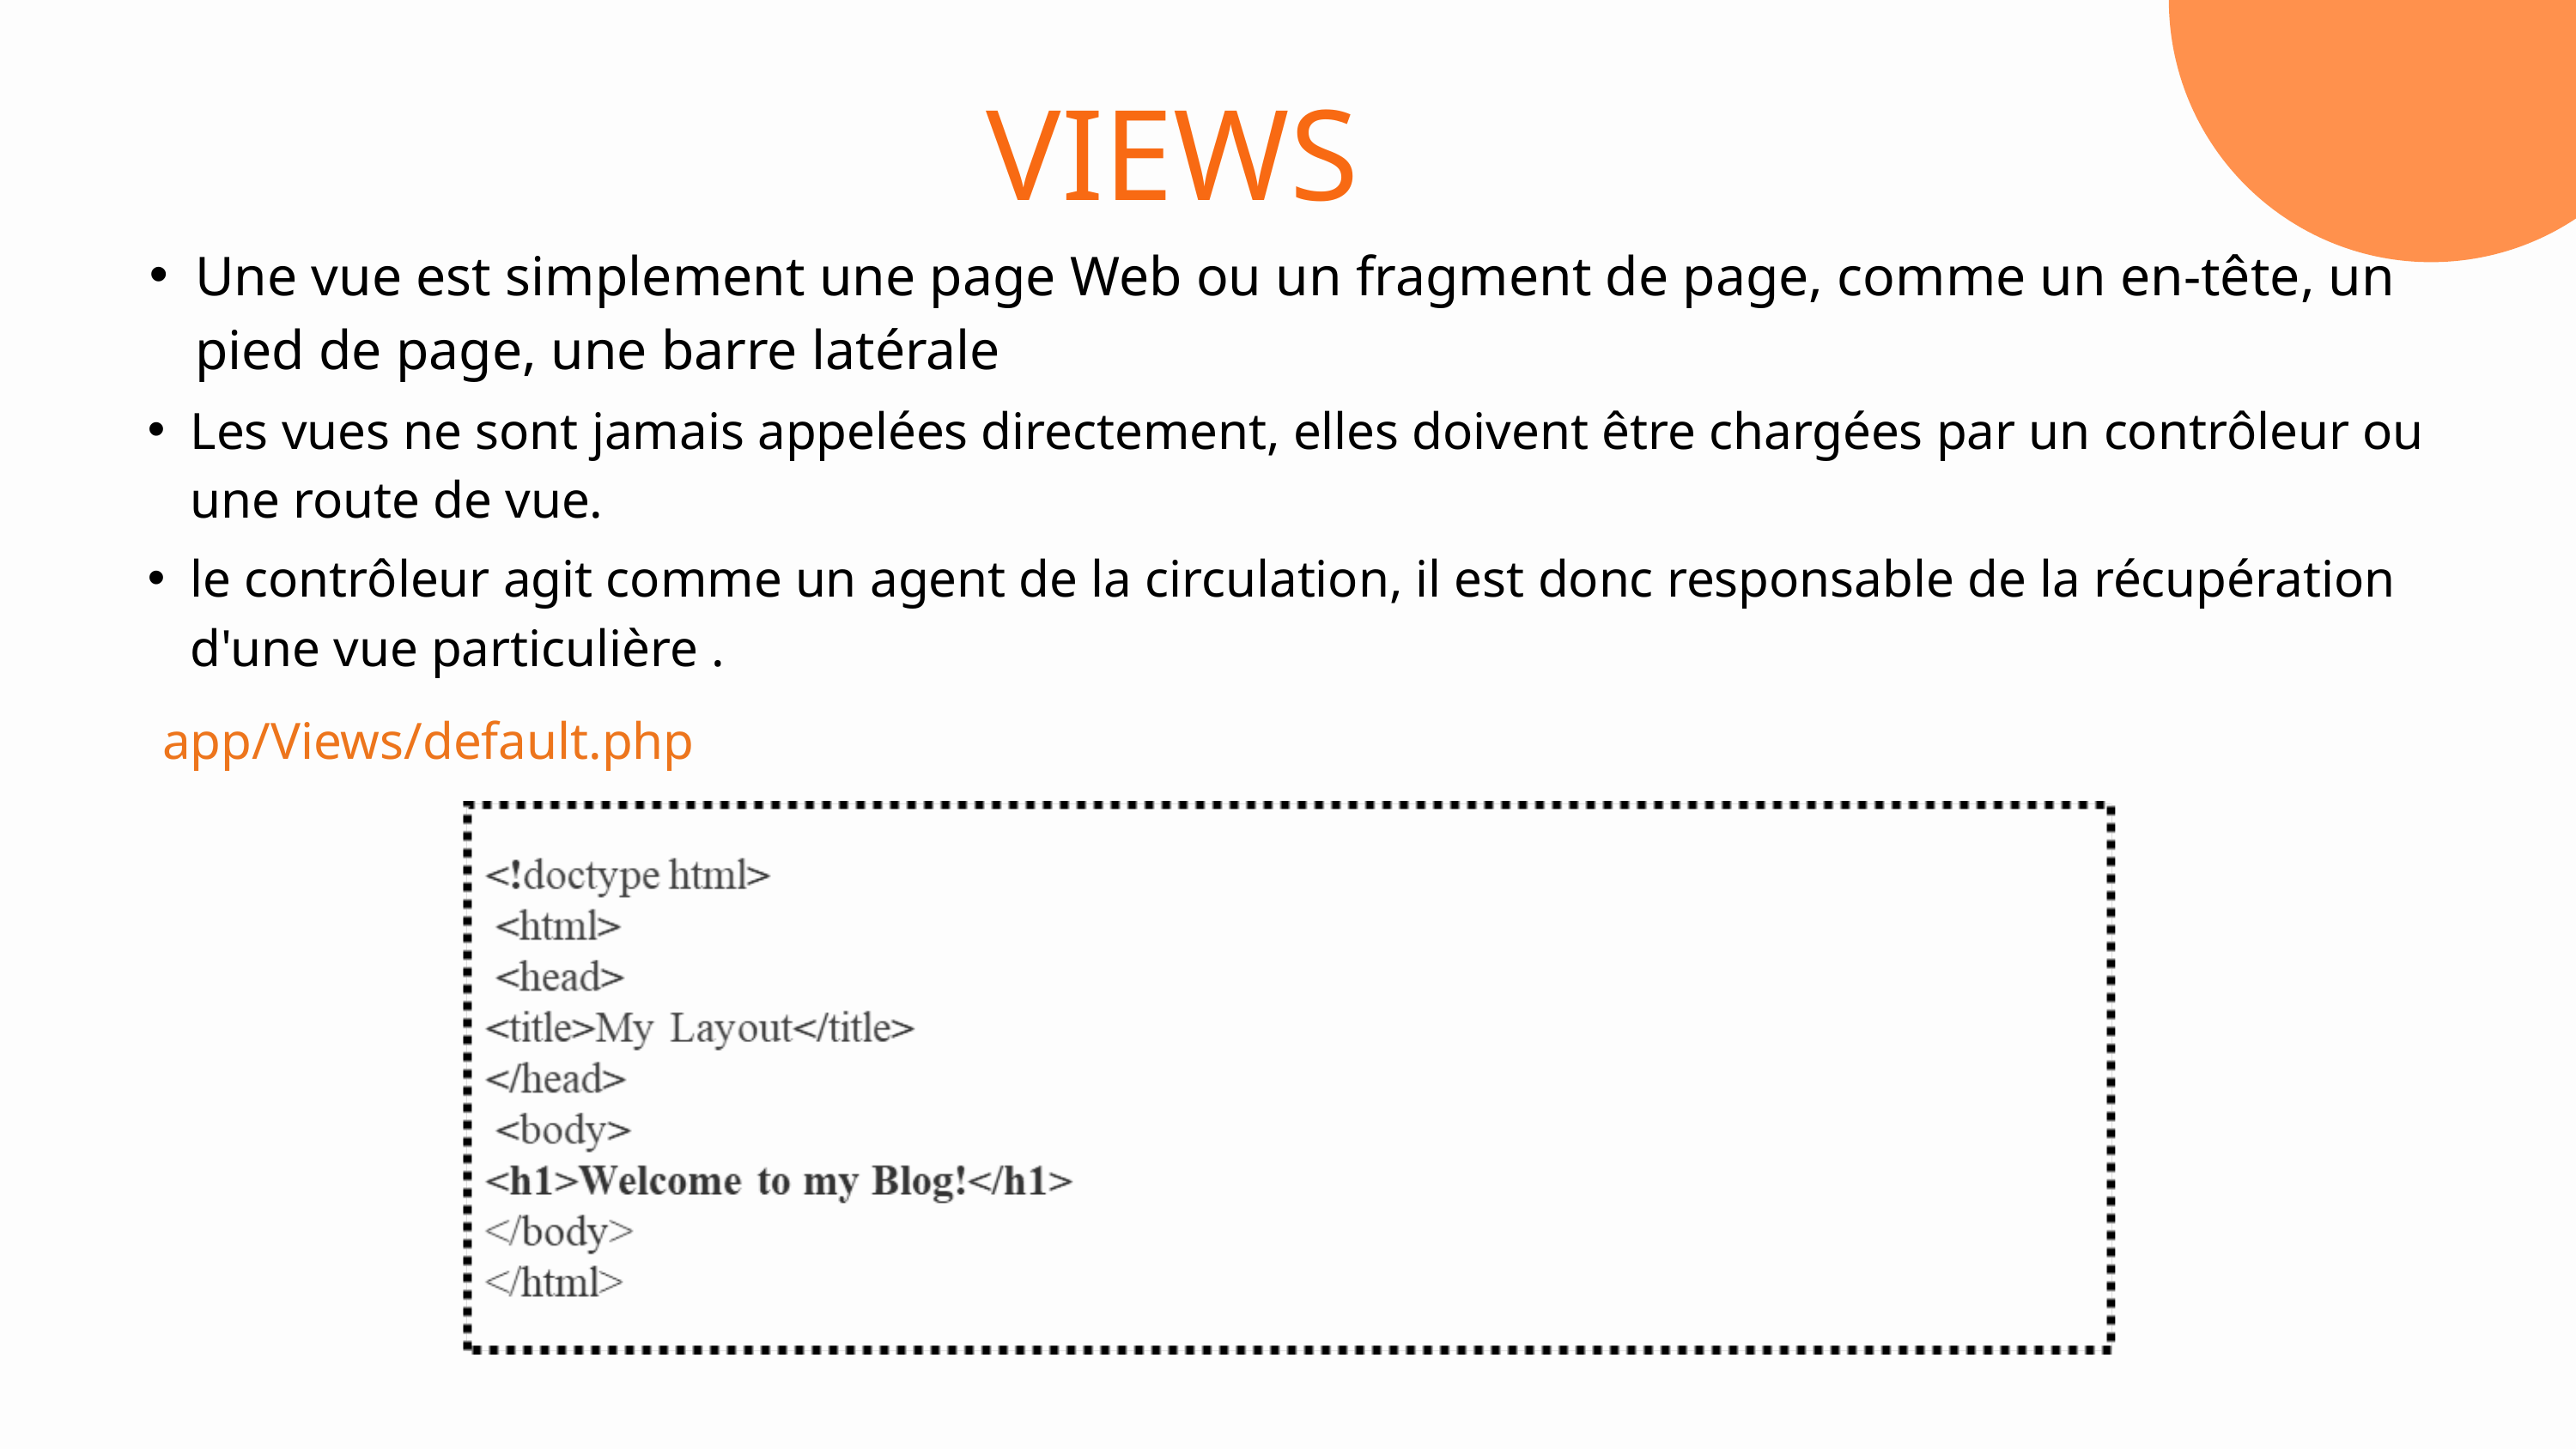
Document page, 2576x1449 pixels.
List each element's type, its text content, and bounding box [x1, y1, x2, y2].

text_box VIEWS [672, 50, 1673, 227]
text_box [2168, 0, 2576, 263]
text_box Les vues ne sont jamais appelées directement, elles doivent être chargées par un contrôleur ou une route de vue. [105, 390, 2433, 529]
text_box [460, 801, 2116, 1355]
text_box le contrôleur agit comme un agent de la circulation, il est donc responsable de la récupération d'une vue particulière . [105, 537, 2474, 676]
text_box Une vue est simplement une page Web ou un fragment de page, comme un en-tête, un pied de page, une barre latérale [103, 232, 2432, 380]
text_box app/Views/default.php [146, 700, 711, 770]
